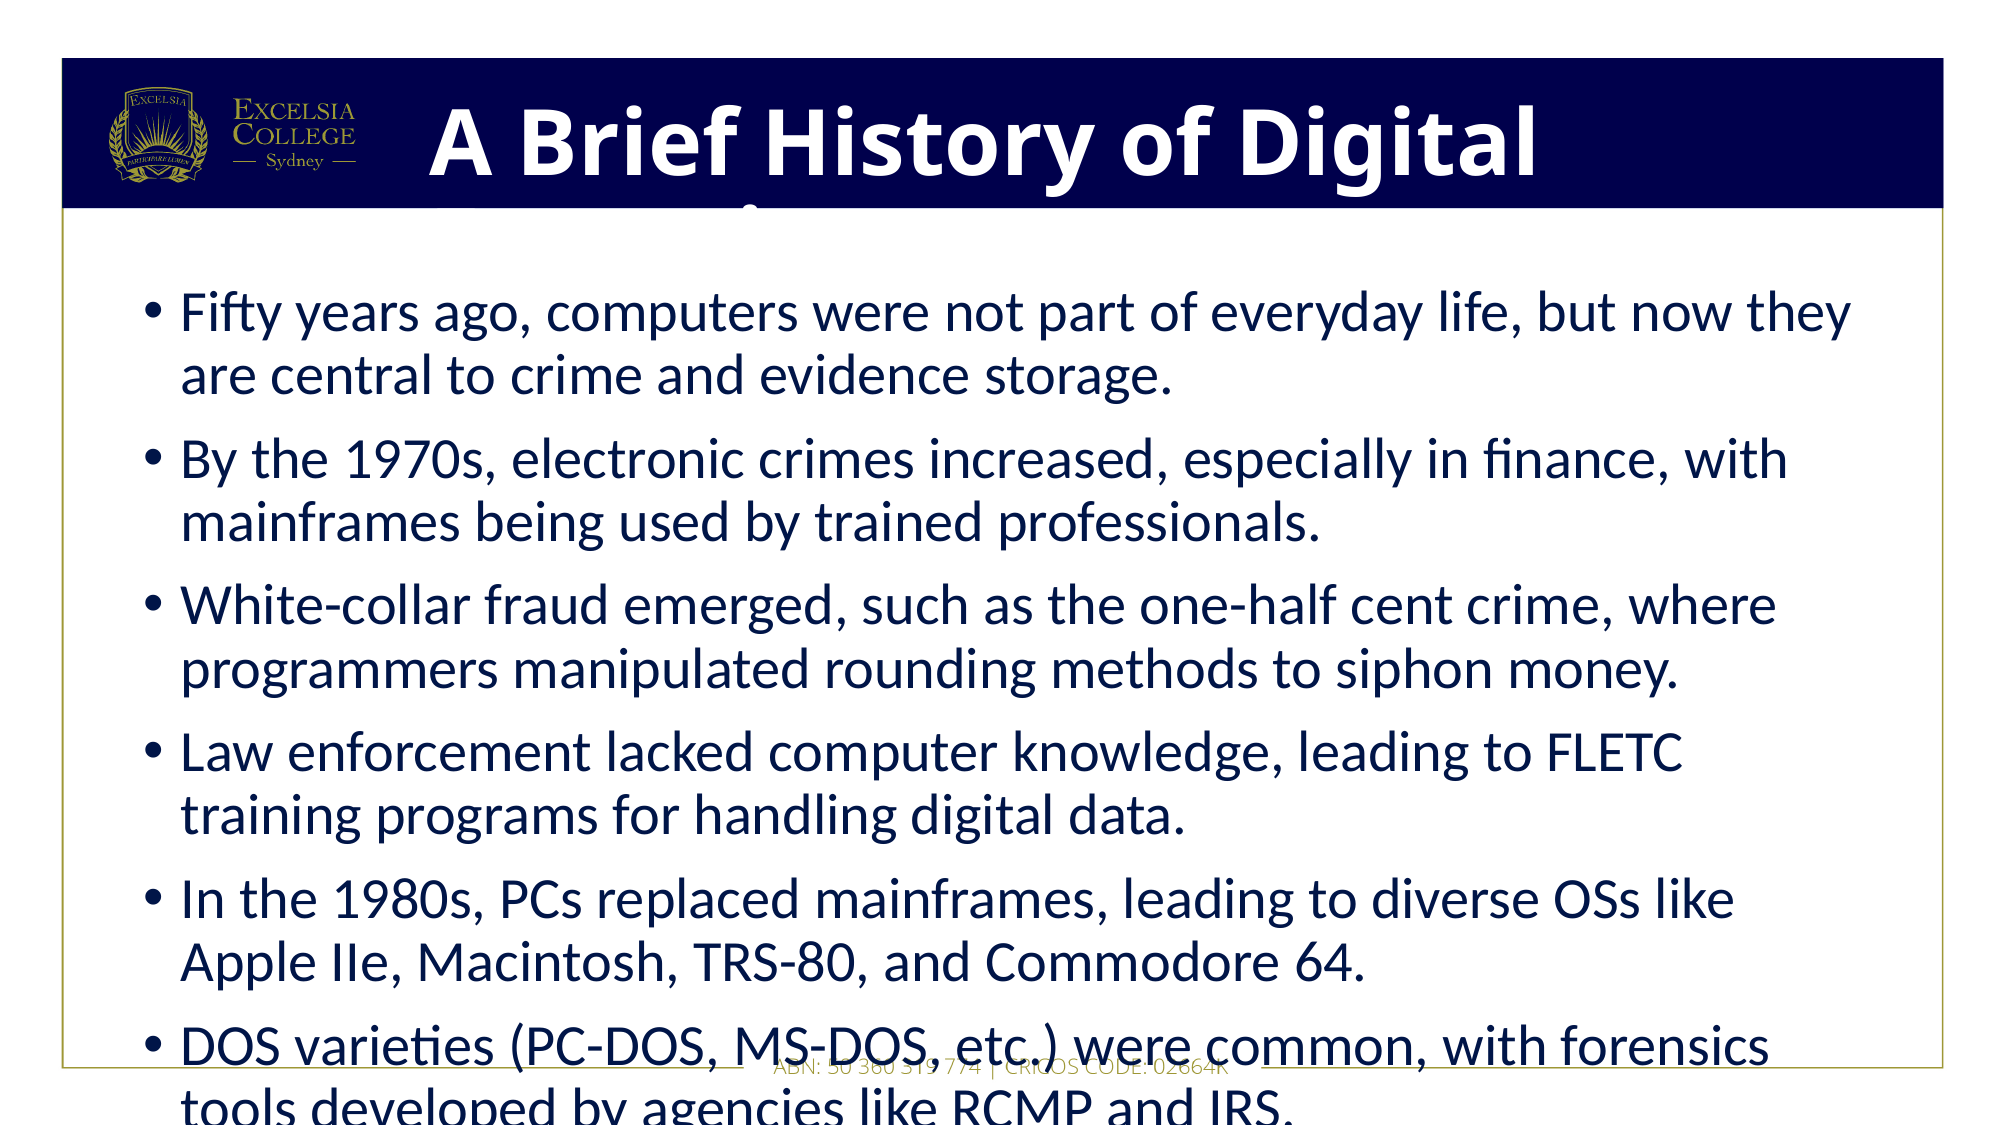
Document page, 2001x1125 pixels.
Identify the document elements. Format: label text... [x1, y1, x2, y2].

picture [0, 0, 2001, 1125]
title A Brief History of Digital Forensics [415, 88, 1966, 208]
list Fifty years ago, computers were not part of everyday life, but now they are central to crime and evidence storage. By the 1970s, electronic crimes increased, especially in finance, with mainframes being used by trained professionals. White-collar fraud emerged, such as the one-half cent crime, where programmers manipulated rounding methods to siphon money. Law enforcement lacked computer knowledge, leading to FLETC training programs for handling digital data. In the 1980s, PCs replaced mainframes, leading to diverse OSs like Apple IIe, Macintosh, TRS-80, and Commodore 64. DOS varieties (PC-DOS, MS-DOS, etc.) were common, with forensics tools developed by agencies like RCMP and IRS. Mid-1980s saw tools like Xtree Gold and Norton DiskEdit for file recovery, used on early PCs with 10-40 MB hard drives. 1987 introduced the Mac SE with a 60 MB hard drive, marking an advancement over Commodore 64's tape storage. Early 1990s saw IACIS providing training and IRS creating search-warrant programs, though commercial GUI tools were limited until Expert Witness. EnCase, developed by a former ASR Data partner, became a popular digital forensics tool. As hard disks grew beyond 8 GB, DOS-based tools became inadequate, prompting new forensics software development. Tools like ILook (used by IRS) and AccessData FTK are now widely used in law enforcement and civilian sectors. Software companies continue to develop new tools to keep pace with evolving technology, though this book covers only some available options. [128, 273, 1872, 1037]
